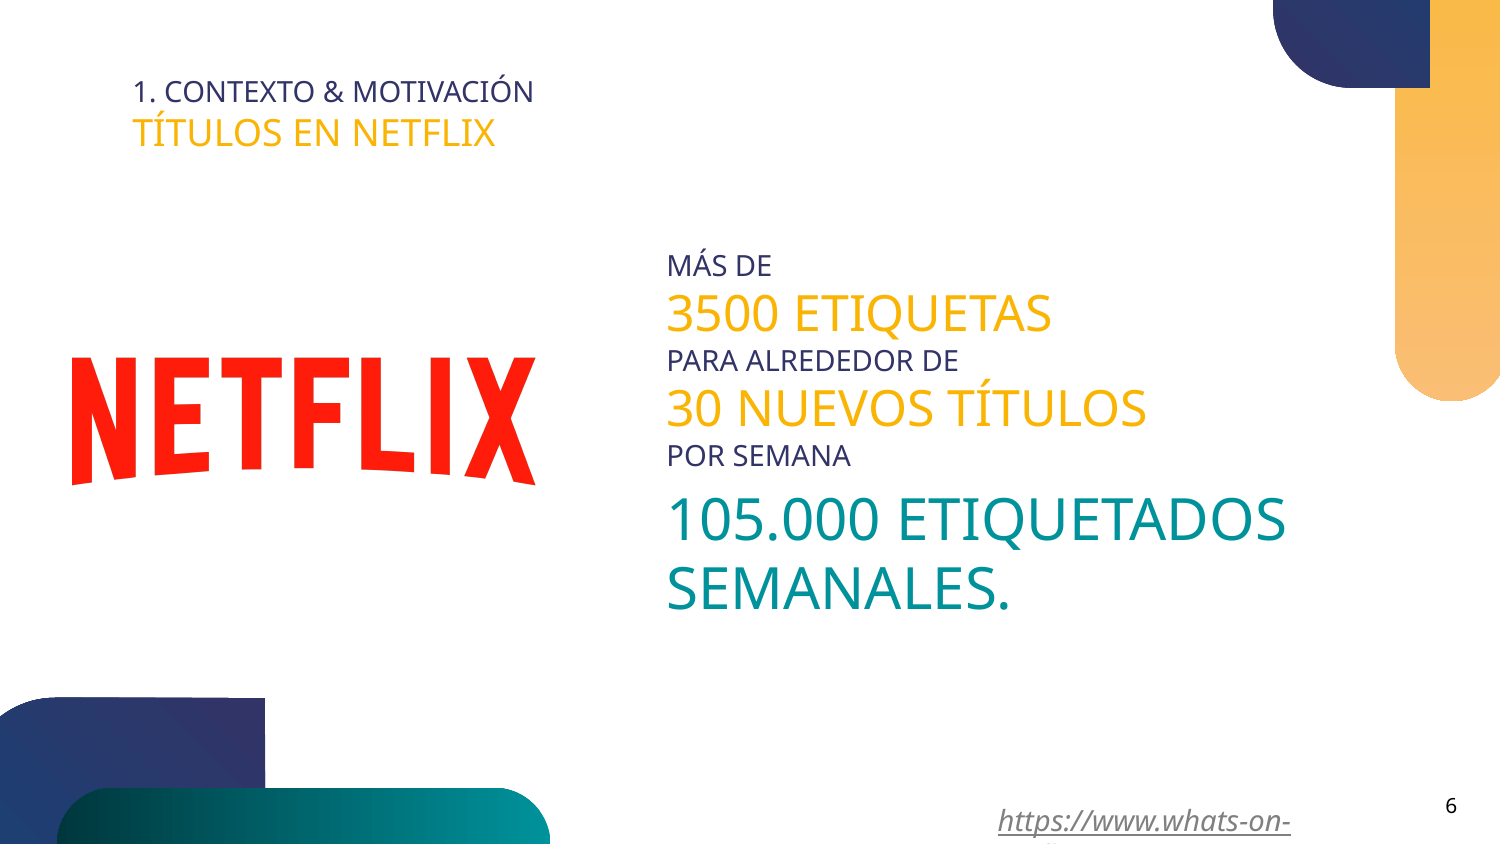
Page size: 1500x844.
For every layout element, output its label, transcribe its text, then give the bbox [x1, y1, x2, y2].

text_box MÁS DE 3500 ETIQUETAS PARA ALREDEDOR DE 30 NUEVOS TÍTULOS POR SEMANA [651, 239, 1500, 515]
picture [68, 289, 538, 554]
title 1. CONTEXTO & MOTIVACIÓN TÍTULOS EN NETFLIX [117, 58, 1383, 153]
text_box 6 [1430, 784, 1473, 825]
text_box https://www.whats-on-netflix.com/ [982, 794, 1430, 844]
text_box 105.000 ETIQUETADOS SEMANALES. [651, 474, 1383, 630]
